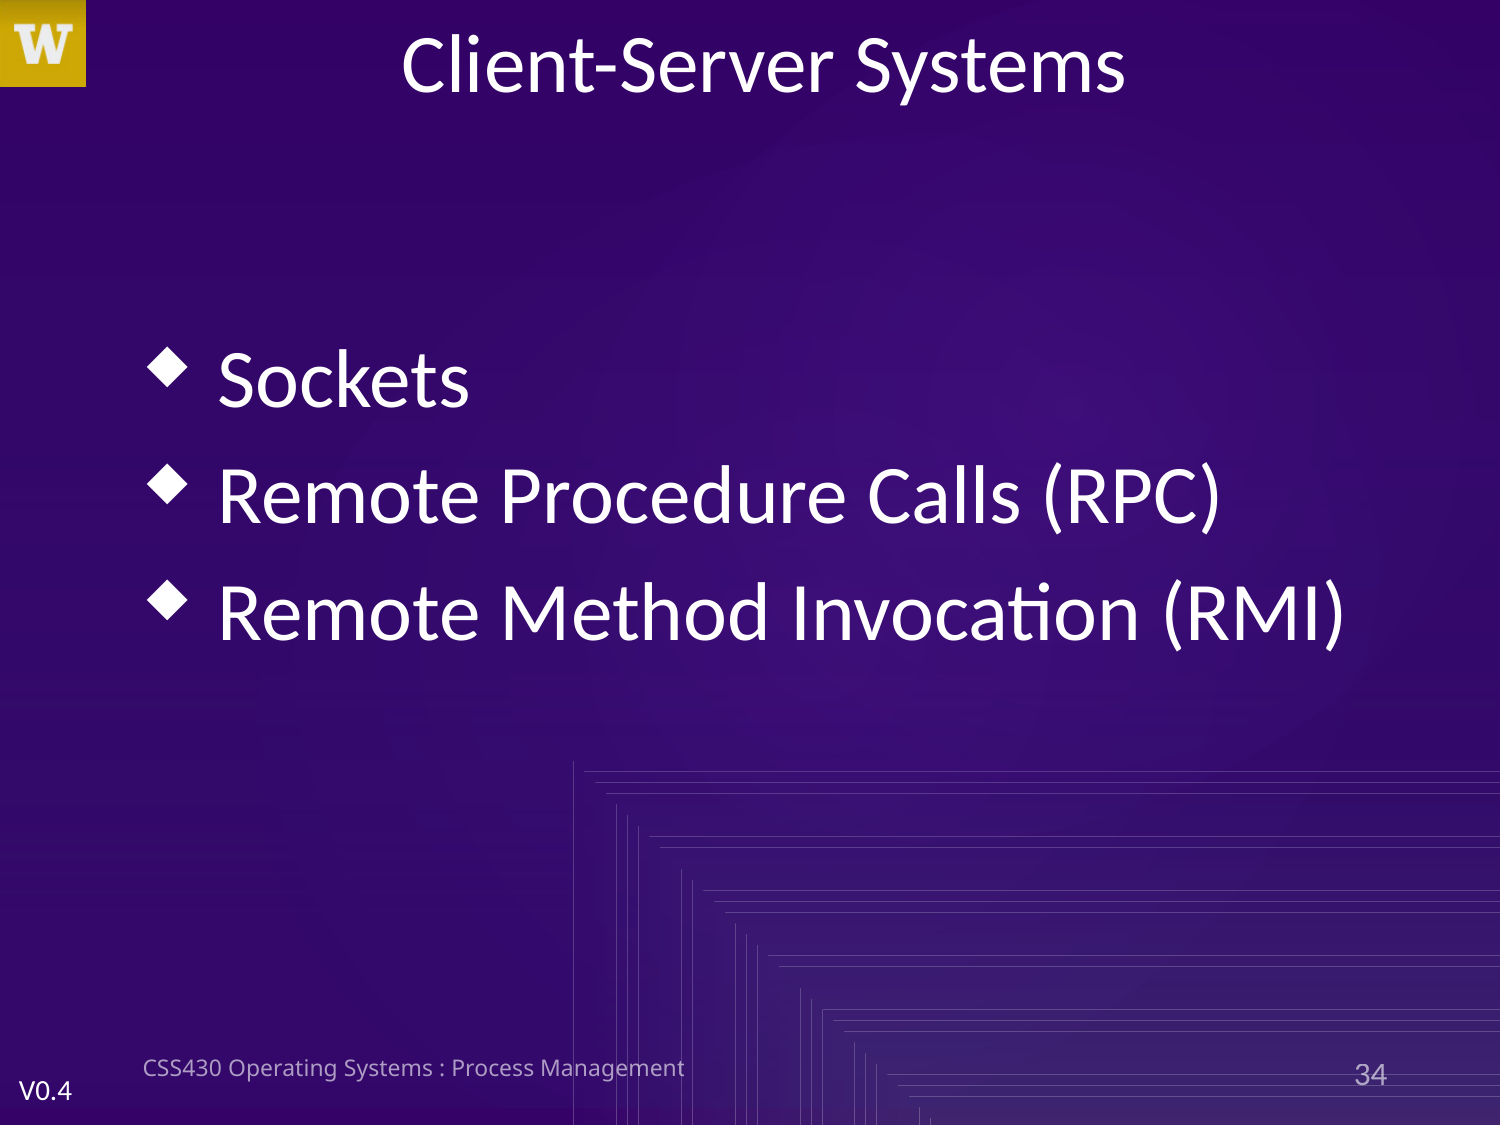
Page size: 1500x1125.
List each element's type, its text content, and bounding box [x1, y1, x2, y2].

list Sockets Remote Procedure Calls (RPC) Remote Method Invocation (RMI) [127, 204, 1403, 777]
title Client-Server Systems [127, 0, 1403, 119]
footer CSS430 Operating Systems : Process Management [127, 1039, 885, 1100]
picture [0, 0, 86, 87]
slide_number 34 [1235, 1039, 1403, 1100]
